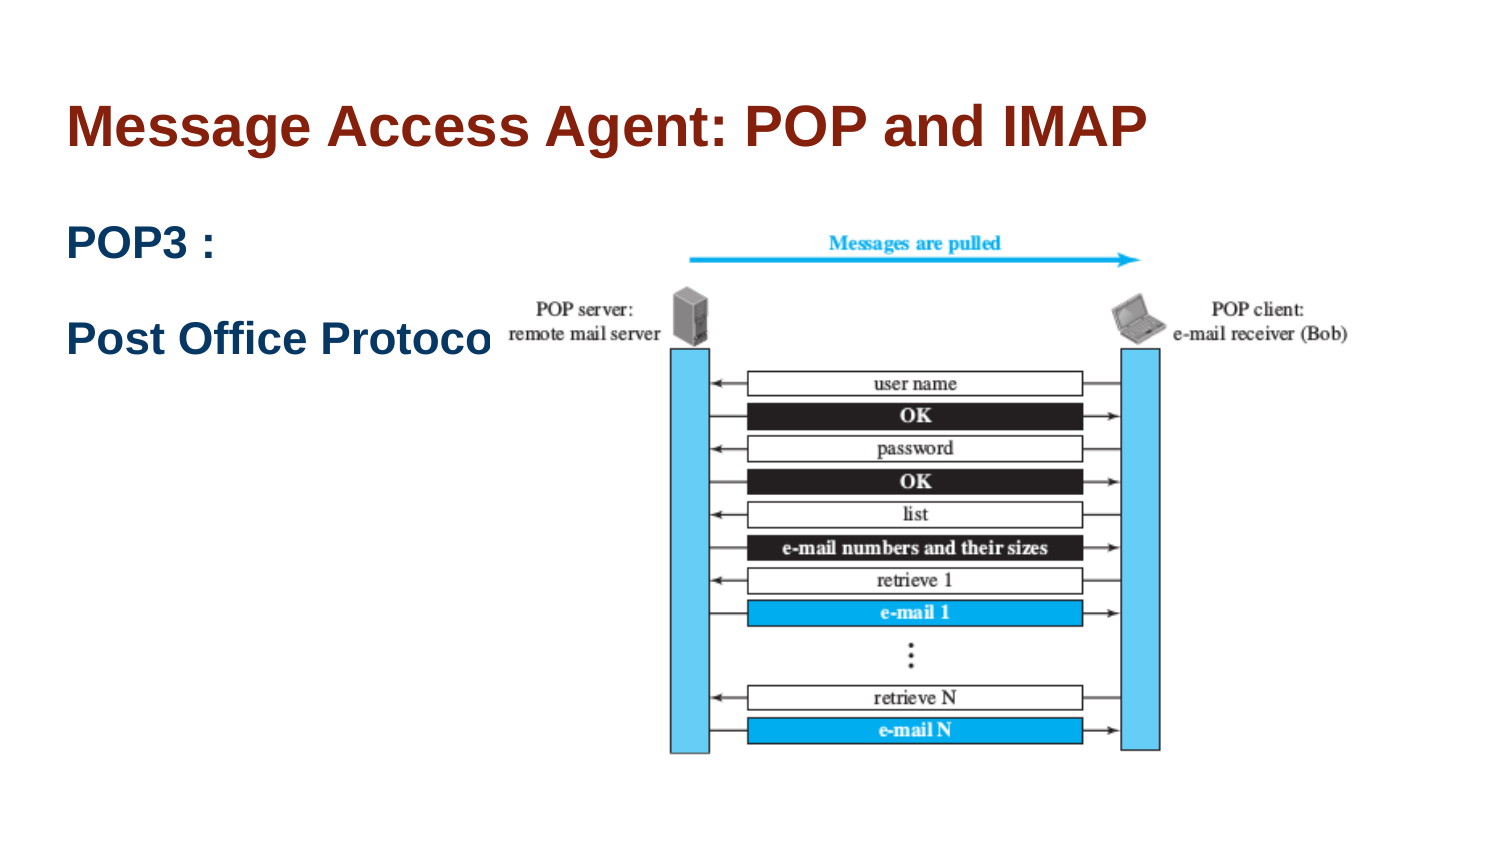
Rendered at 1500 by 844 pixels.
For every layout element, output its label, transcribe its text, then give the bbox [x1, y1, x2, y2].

list POP3 : Post Office Protocol [51, 189, 1449, 750]
title Message Access Agent: POP and IMAP [51, 72, 1449, 167]
picture [490, 205, 1362, 777]
